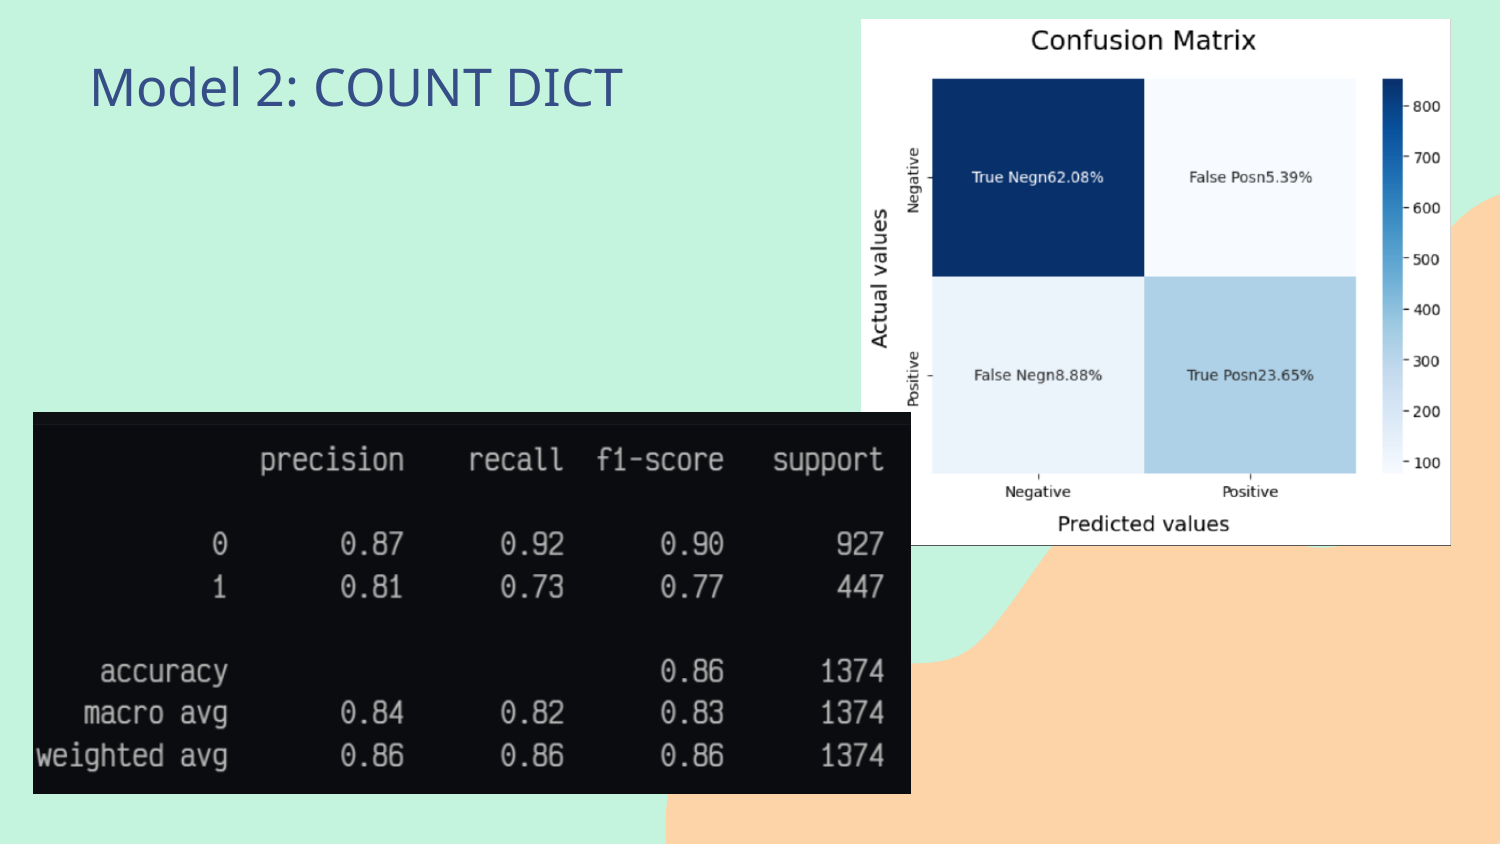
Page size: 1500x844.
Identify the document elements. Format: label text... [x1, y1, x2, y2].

picture [32, 19, 1451, 795]
text_box Model 2: COUNT DICT [74, 39, 855, 132]
